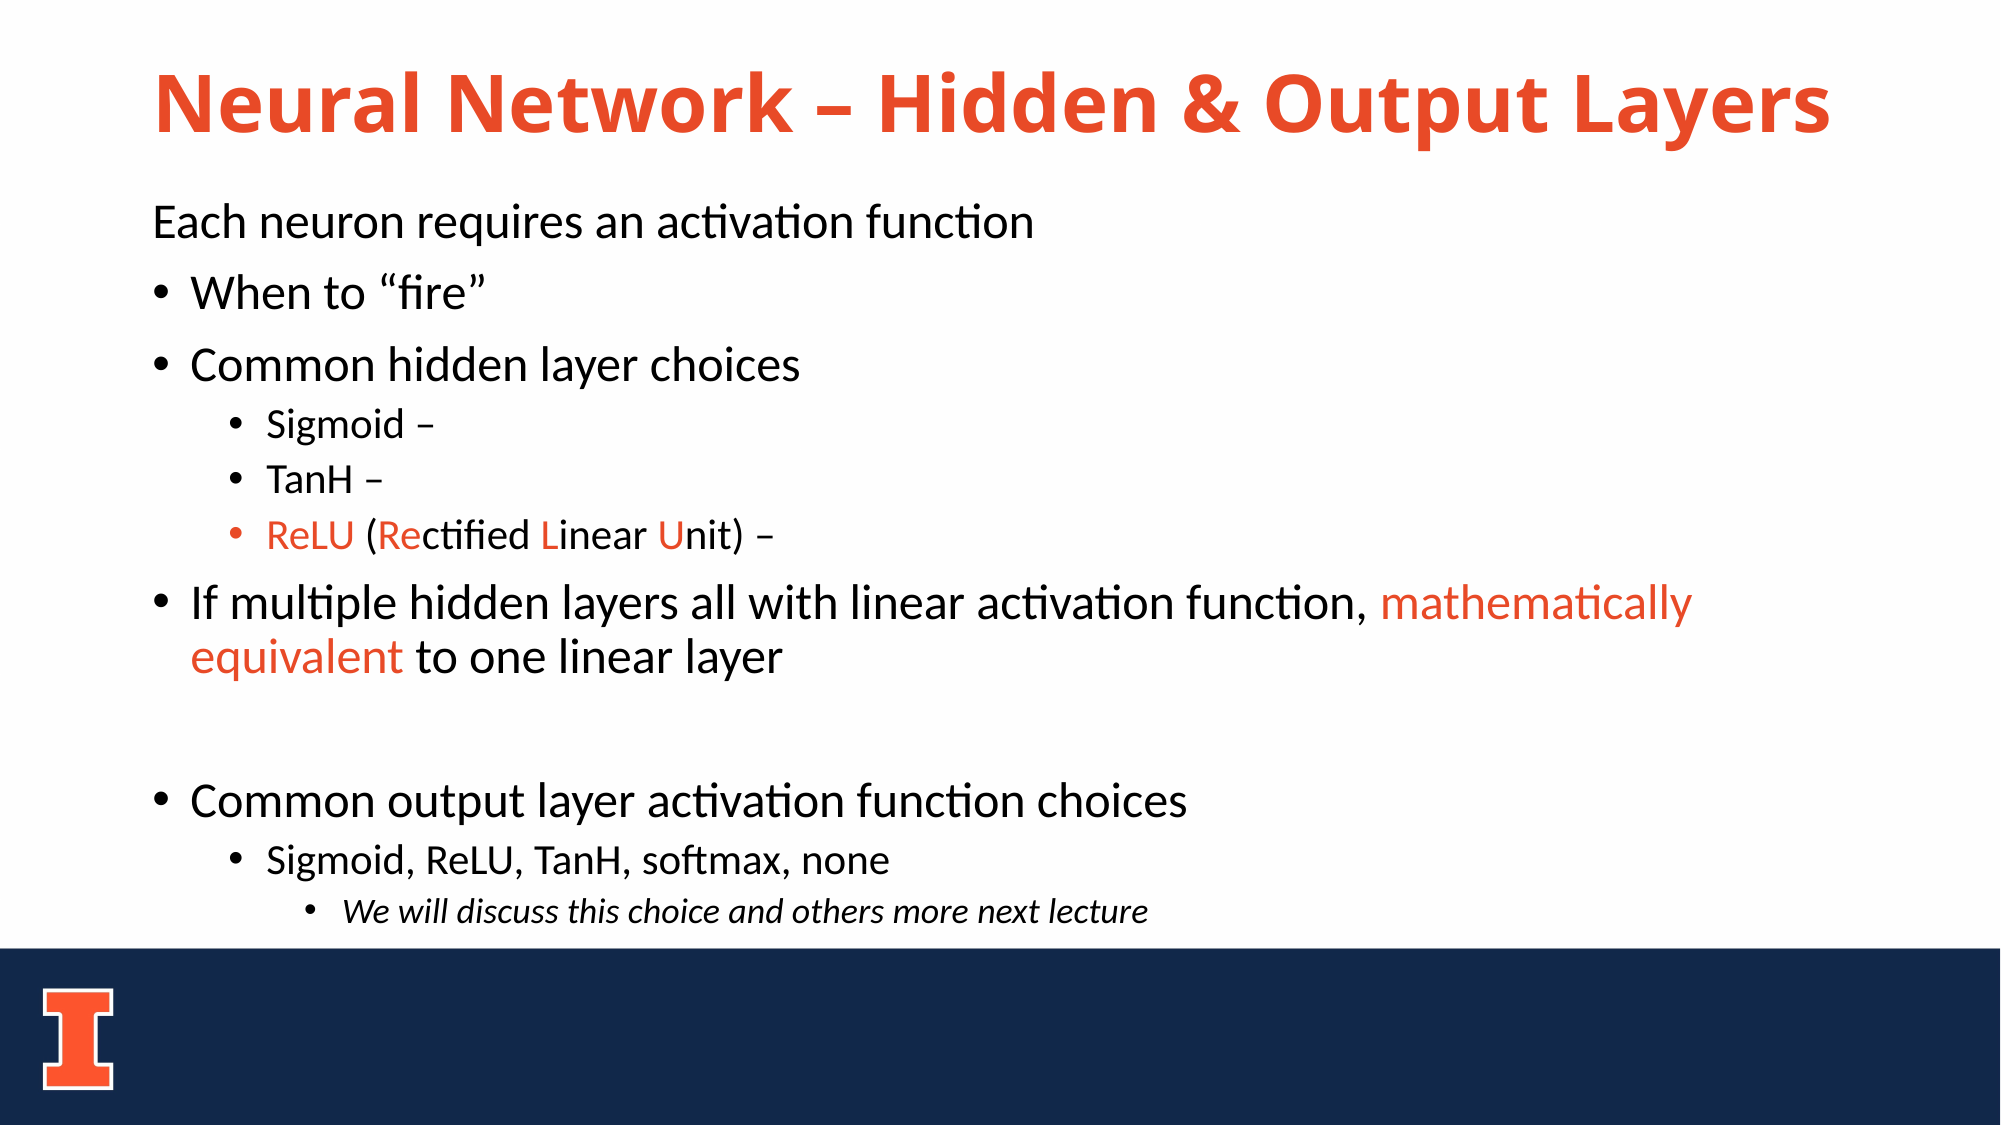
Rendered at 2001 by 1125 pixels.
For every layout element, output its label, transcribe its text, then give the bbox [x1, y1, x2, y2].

picture [0, 0, 2001, 1125]
title Neural Network – Hidden & Output Layers [137, 56, 1863, 163]
